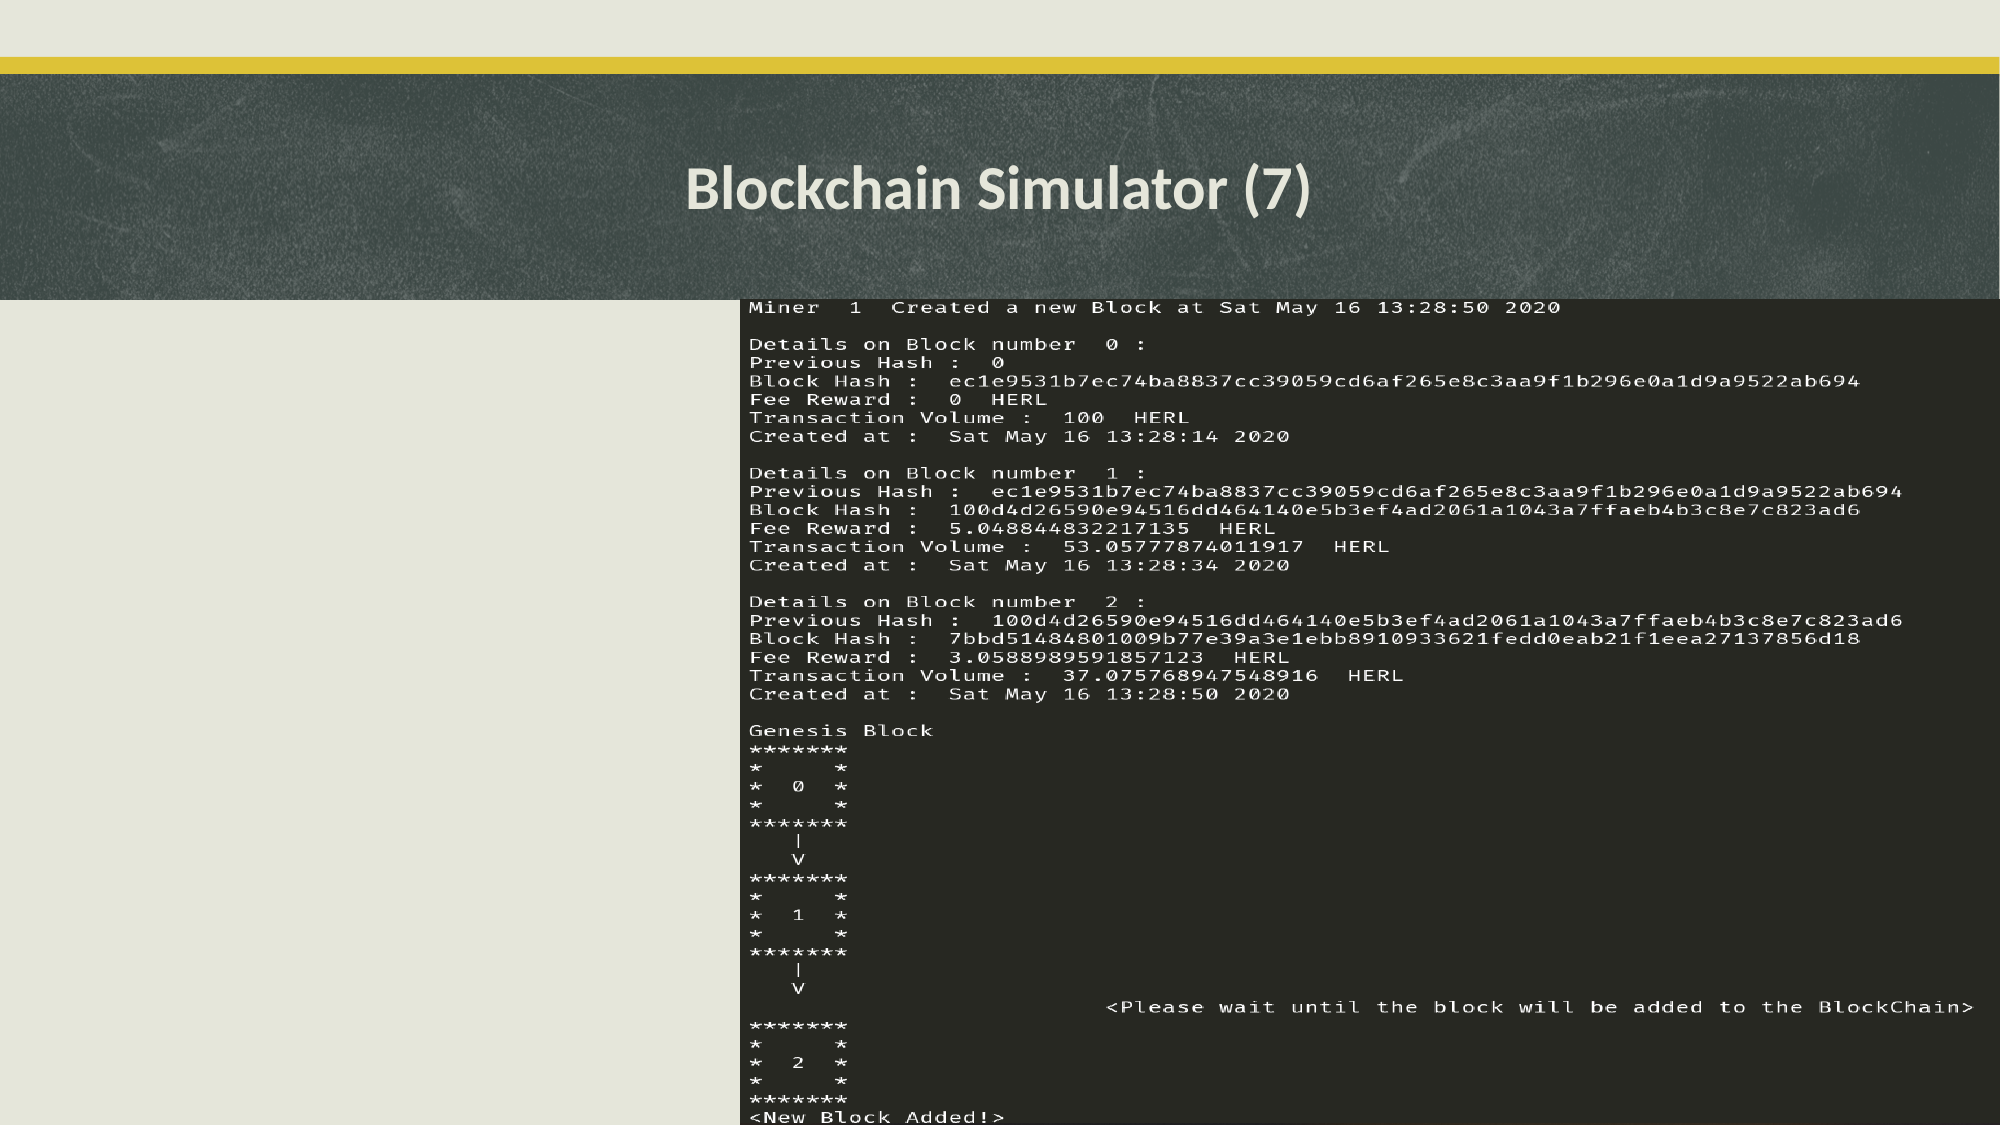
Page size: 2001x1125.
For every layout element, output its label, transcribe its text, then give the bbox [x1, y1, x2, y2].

picture [0, 74, 2000, 1125]
title Blockchain Simulator (7) [210, 76, 1790, 300]
